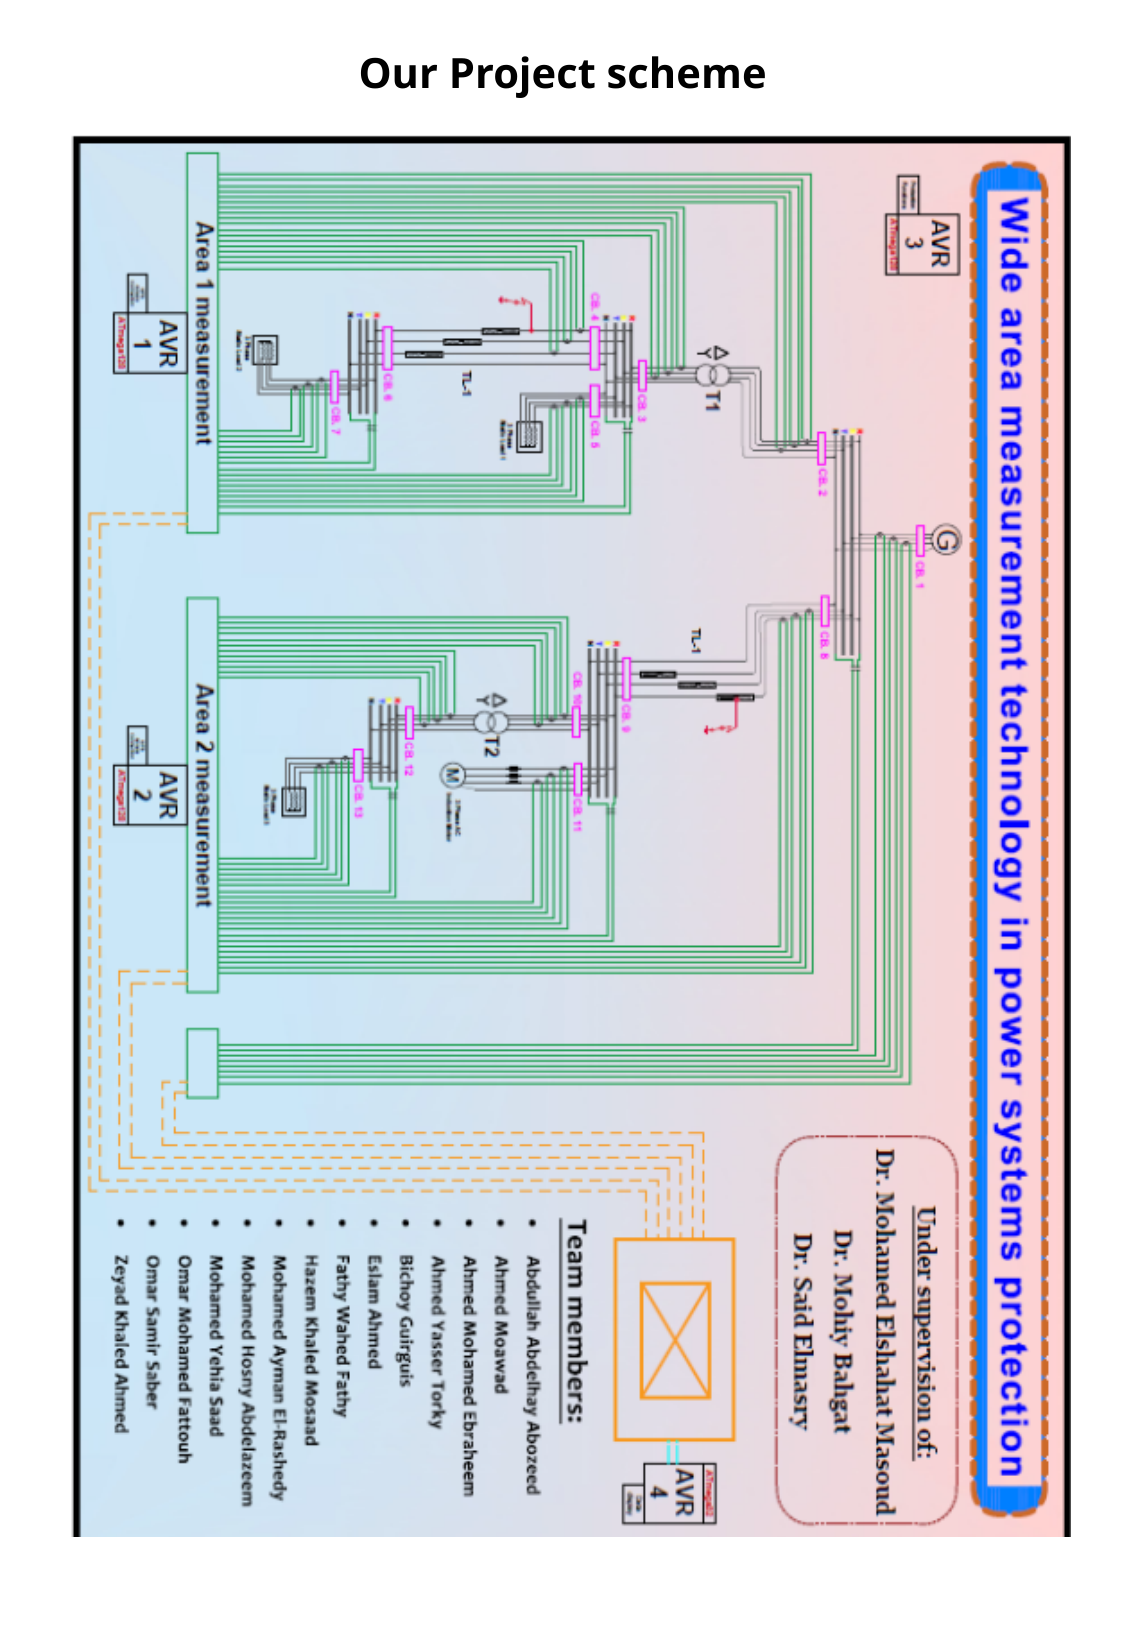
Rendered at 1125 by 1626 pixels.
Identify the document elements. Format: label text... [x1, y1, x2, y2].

picture [0, 135, 1125, 1537]
title Our Project scheme [144, 47, 982, 98]
